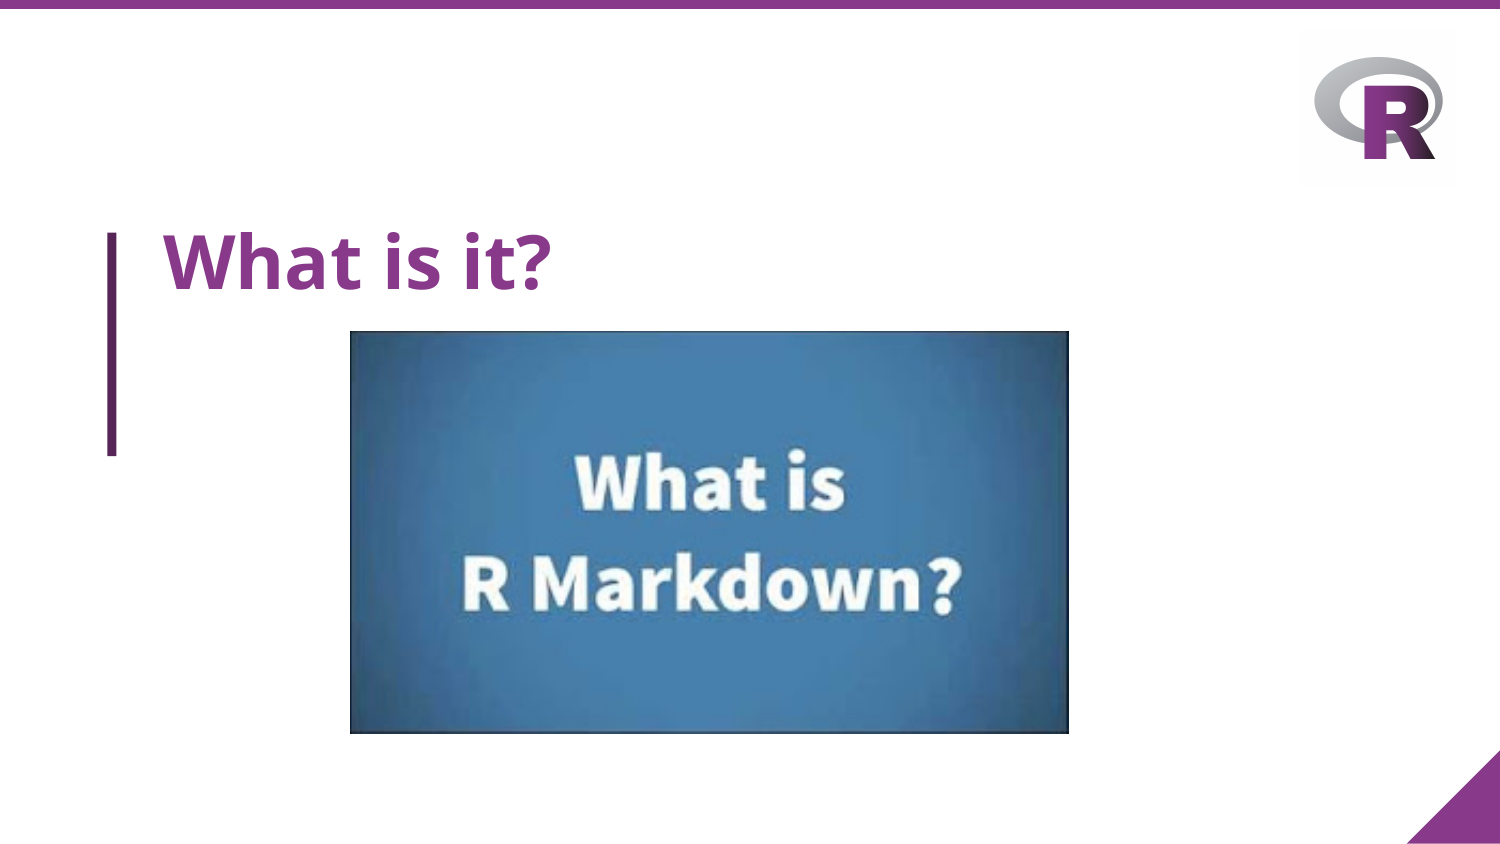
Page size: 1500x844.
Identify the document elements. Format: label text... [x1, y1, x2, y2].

title What is it? [148, 199, 909, 390]
picture [1300, 30, 1457, 187]
picture [350, 331, 1070, 734]
